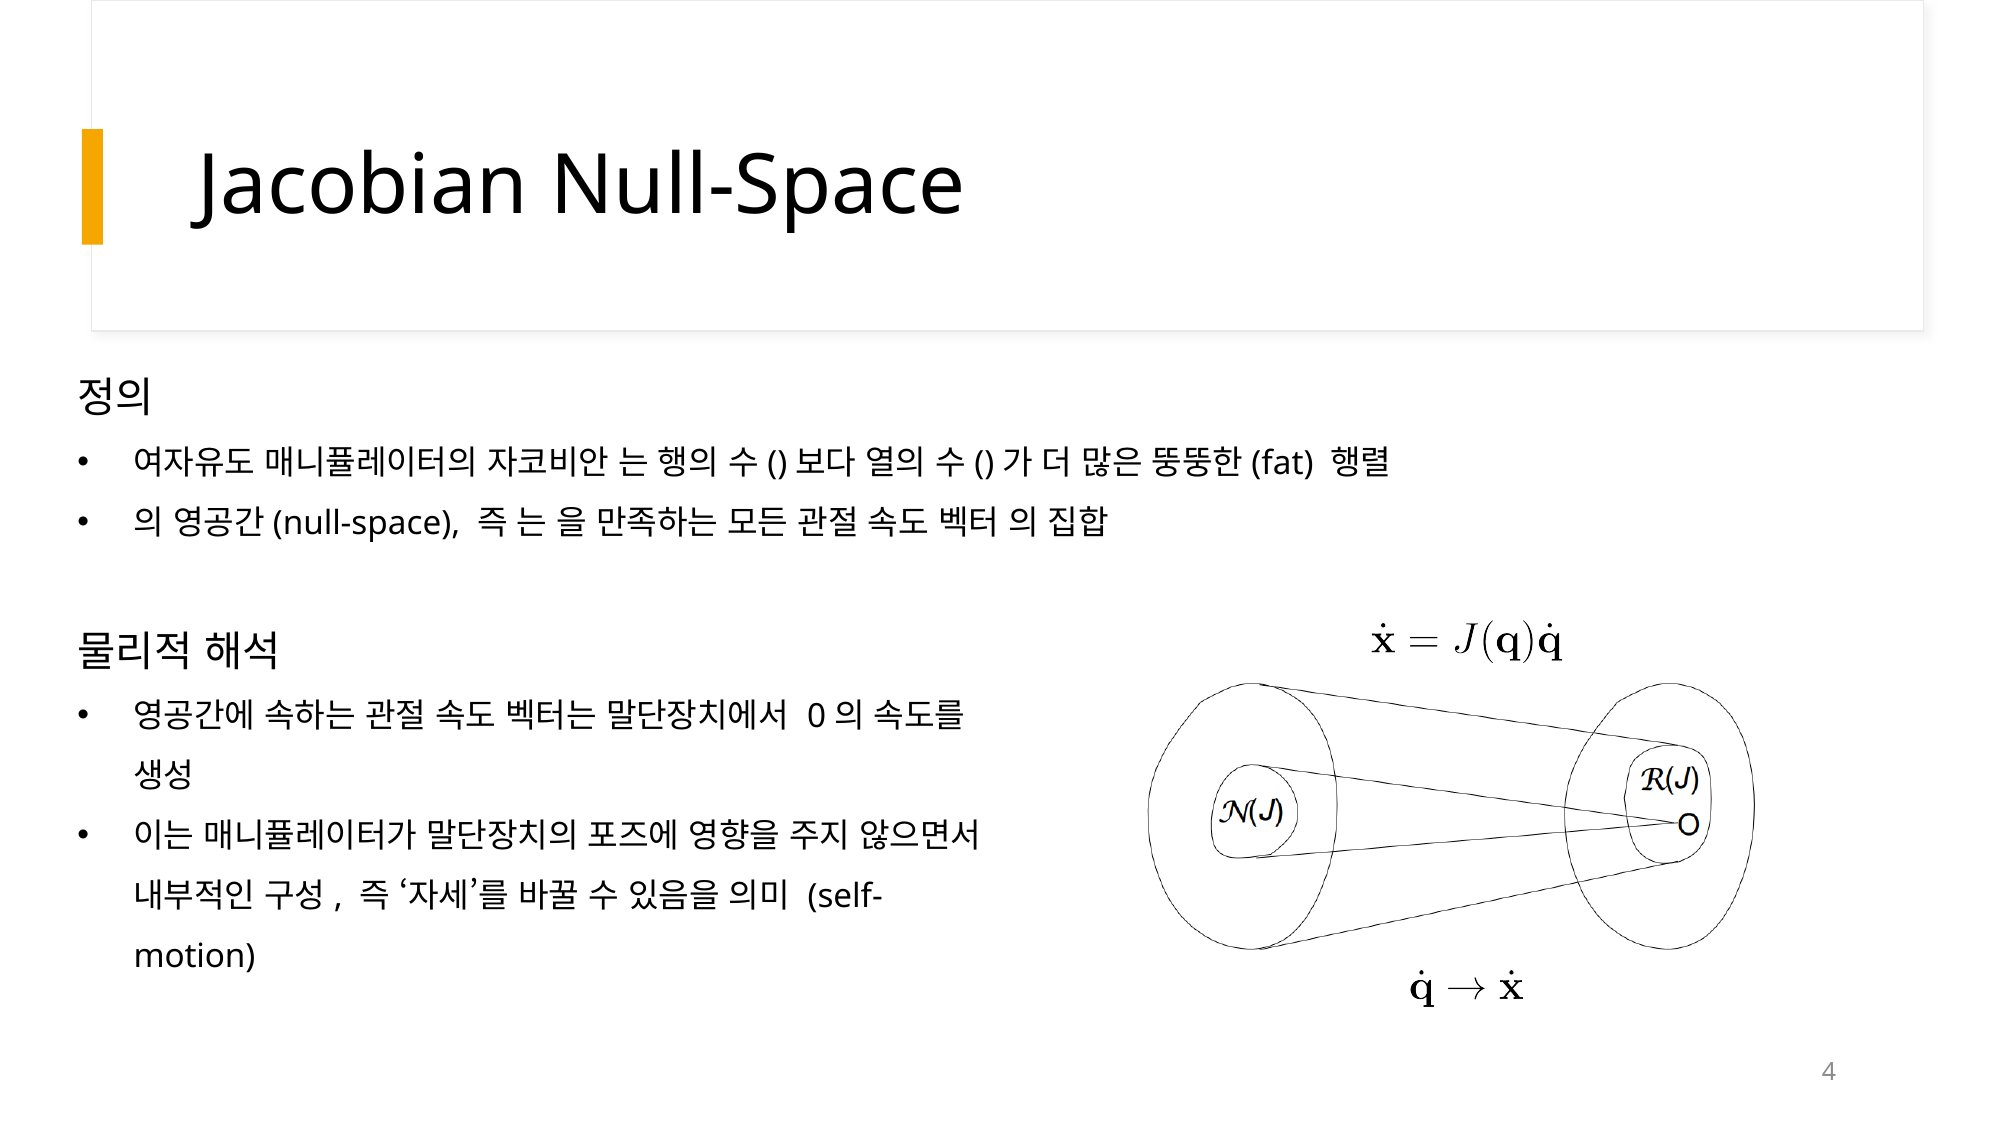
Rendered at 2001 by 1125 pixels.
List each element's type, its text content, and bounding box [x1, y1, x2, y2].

slide_number 4 [1401, 1042, 1851, 1103]
picture [1142, 620, 1766, 950]
picture [1409, 970, 1523, 1007]
text_box 물리적 해석 영공간에 속하는 관절 속도 벡터는 말단장치에서 0의 속도를 생성 이는 매니퓰레이터가 말단장치의 포즈에 영향을 주지 않으면서 내부적인 구성, 즉 ‘자세’를 바꿀 수 있음을 의미 (self-motion) [62, 592, 1000, 982]
title Jacobian Null-Space [183, 90, 1851, 284]
